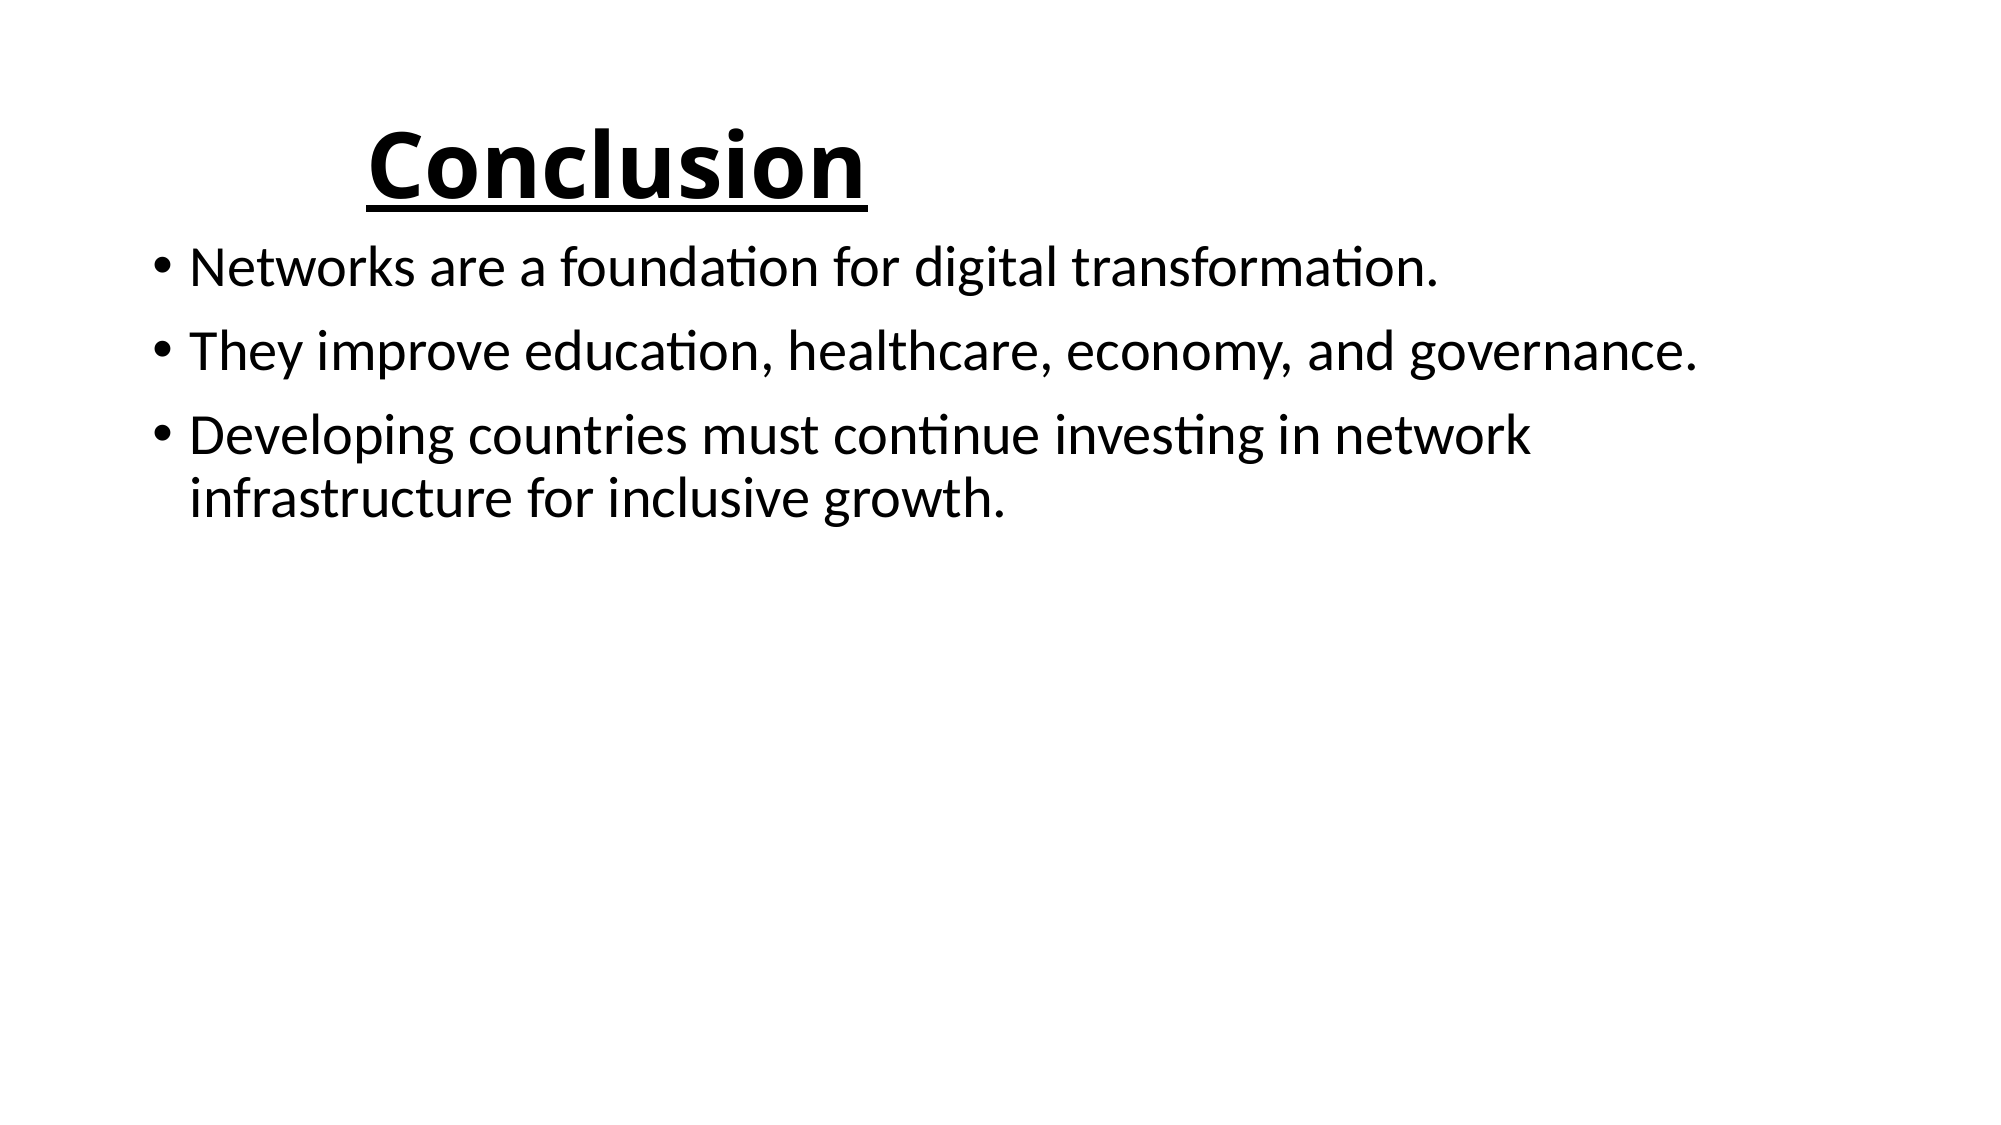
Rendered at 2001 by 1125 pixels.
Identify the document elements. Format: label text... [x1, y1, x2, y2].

list Networks are a foundation for digital transformation. They improve education, healthcare, economy, and governance. Developing countries must continue investing in network infrastructure for inclusive growth. [137, 229, 1863, 943]
title Conclusion [137, 59, 1863, 229]
